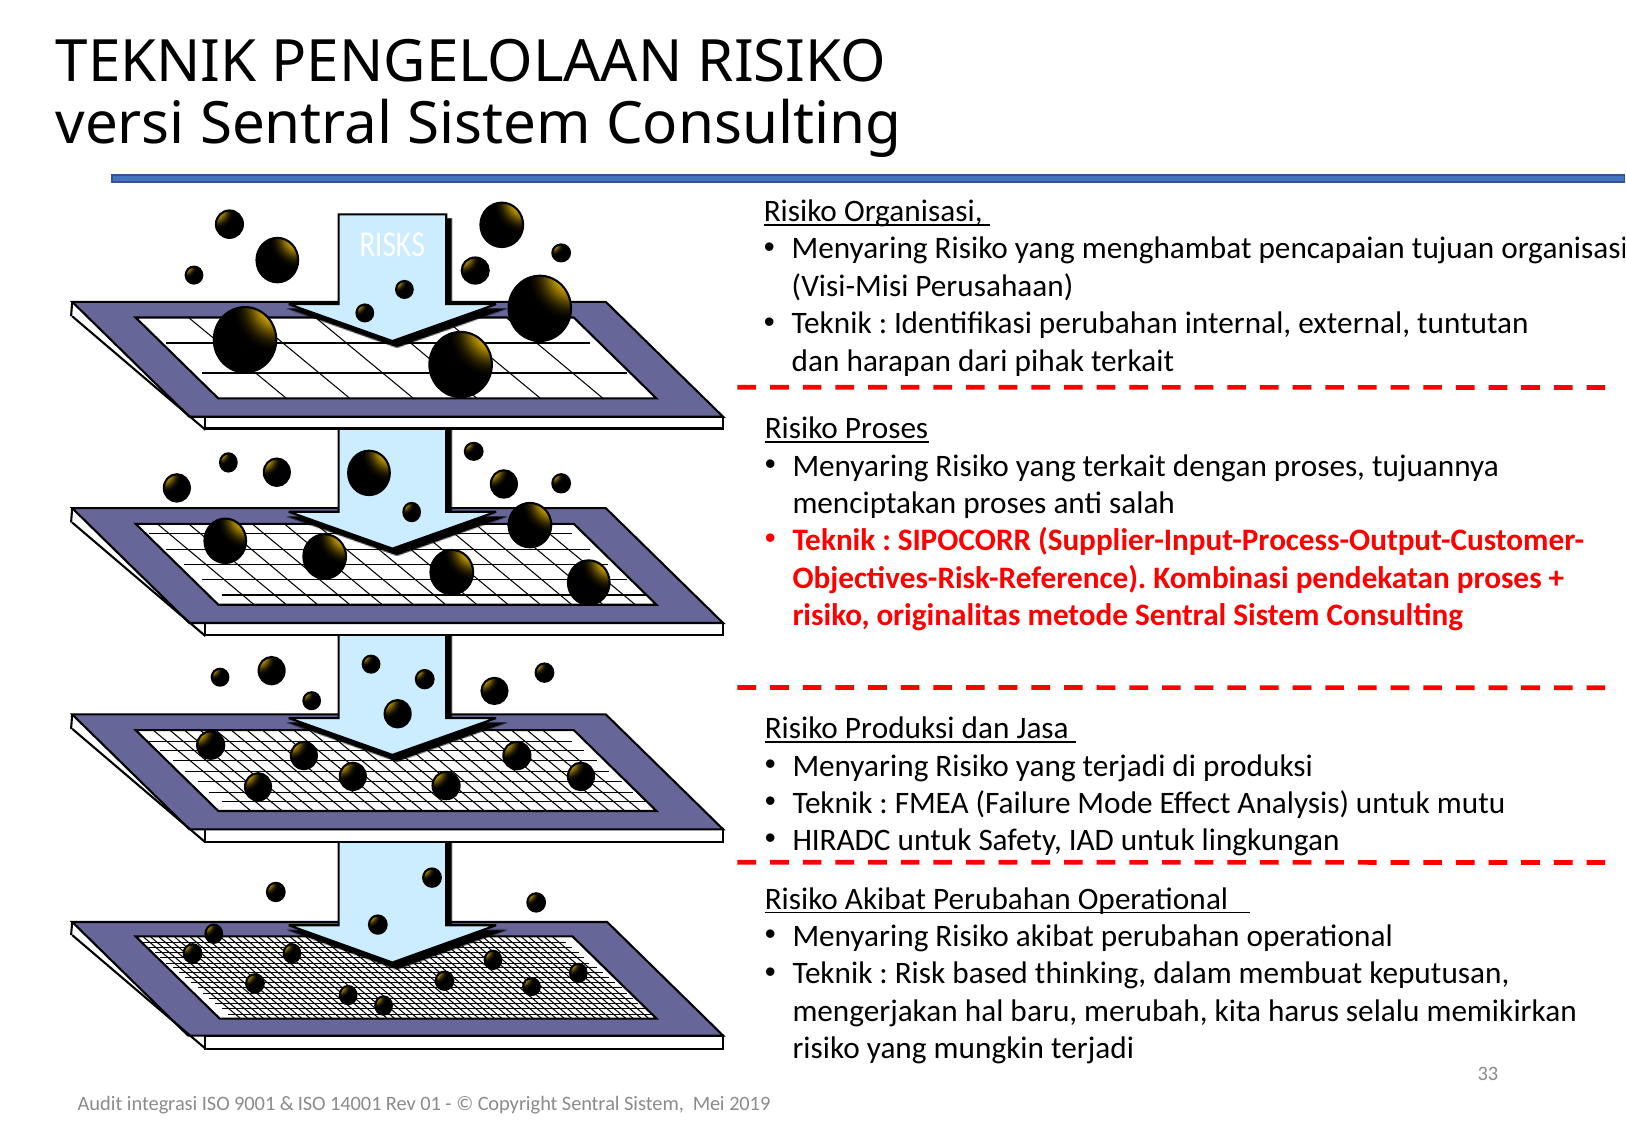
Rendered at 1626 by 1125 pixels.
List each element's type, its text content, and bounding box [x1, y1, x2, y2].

text_box Risiko Proses Menyaring Risiko yang terkait dengan proses, tujuannya menciptakan proses anti salah Teknik : SIPOCORR (Supplier-Input-Process-Output-Customer-Objectives-Risk-Reference). Kombinasi pendekatan proses + risiko, originalitas metode Sentral Sistem Consulting [749, 399, 1625, 640]
footer Audit integrasi ISO 9001 & ISO 14001 Rev 01 - © Copyright Sentral Sistem, Mei 2019 [0, 1072, 922, 1125]
text_box Risiko Produksi dan Jasa Menyaring Risiko yang terjadi di produksi Teknik : FMEA (Failure Mode Effect Analysis) untuk mutu HIRADC untuk Safety, IAD untuk lingkungan [749, 699, 1625, 865]
text_box Risiko Akibat Perubahan Operational Menyaring Risiko akibat perubahan operational Teknik : Risk based thinking, dalam membuat keputusan, mengerjakan hal baru, merubah, kita harus selalu memikirkan risiko yang mungkin terjadi [749, 870, 1625, 1073]
picture [37, 199, 727, 1050]
text_box Risiko Organisasi, Menyaring Risiko yang menghambat pencapaian tujuan organisasi (Visi-Misi Perusahaan) Teknik : Identifikasi perubahan internal, external, tuntutan dan harapan dari pihak terkait [749, 182, 1625, 385]
text_box [111, 174, 1625, 183]
slide_number 33 [1147, 1042, 1514, 1103]
title TEKNIK PENGELOLAAN RISIKO versi Sentral Sistem Consulting [40, 0, 1579, 188]
